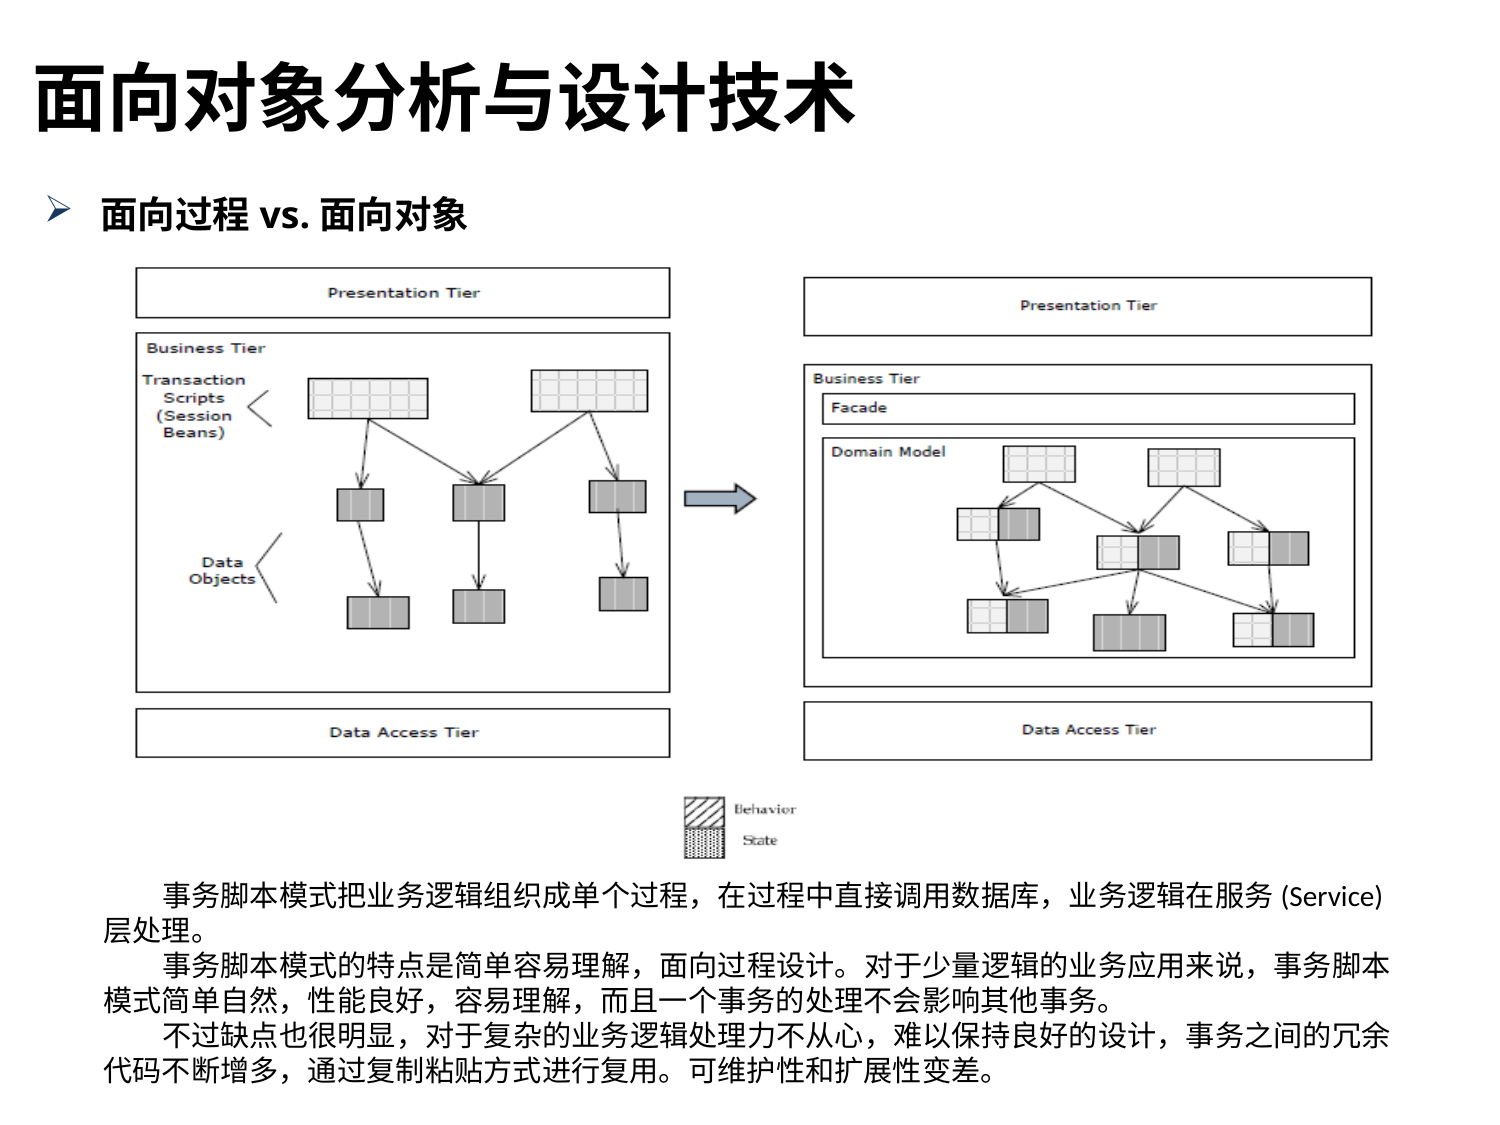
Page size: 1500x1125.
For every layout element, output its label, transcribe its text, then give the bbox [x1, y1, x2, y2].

picture [111, 255, 1400, 870]
text_box 面向过程vs.面向对象 [29, 172, 1459, 1106]
text_box 面向对象分析与设计技术 [17, 42, 1128, 149]
text_box 事务脚本模式把业务逻辑组织成单个过程，在过程中直接调用数据库，业务逻辑在服务(Service)层处理。 事务脚本模式的特点是简单容易理解，面向过程设计。对于少量逻辑的业务应用来说，事务脚本模式简单自然，性能良好，容易理解，而且一个事务的处理不会影响其他事务。 不过缺点也很明显，对于复杂的业务逻辑处理力不从心，难以保持良好的设计，事务之间的冗余代码不断增多，通过复制粘贴方式进行复用。可维护性和扩展性变差。 [88, 869, 1424, 1095]
